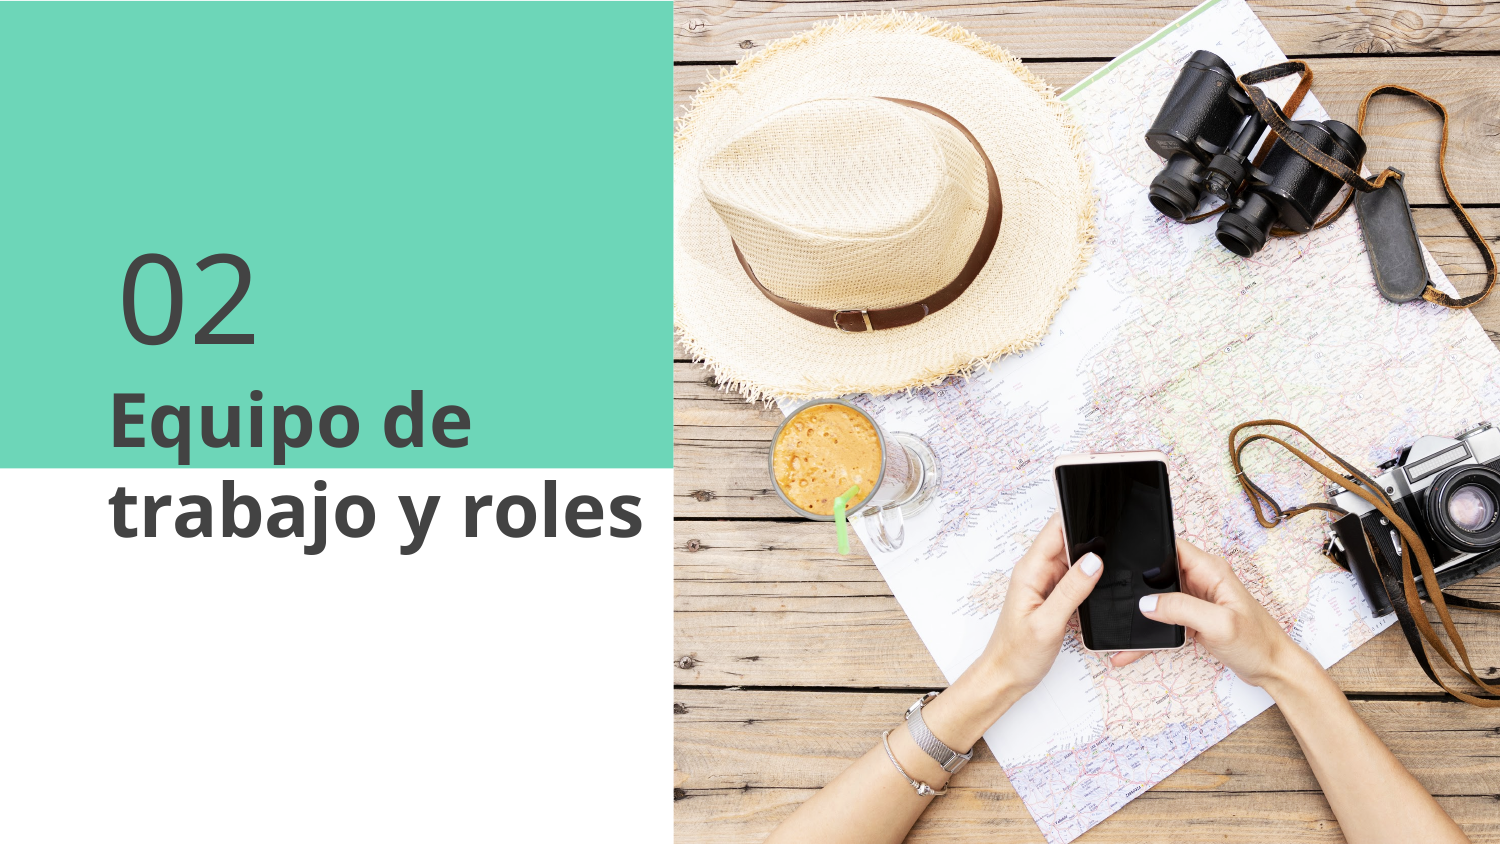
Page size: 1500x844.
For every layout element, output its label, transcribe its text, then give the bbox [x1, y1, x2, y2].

picture [673, 0, 1500, 844]
title Equipo de trabajo y roles [92, 357, 668, 647]
title 02 [102, 250, 358, 385]
